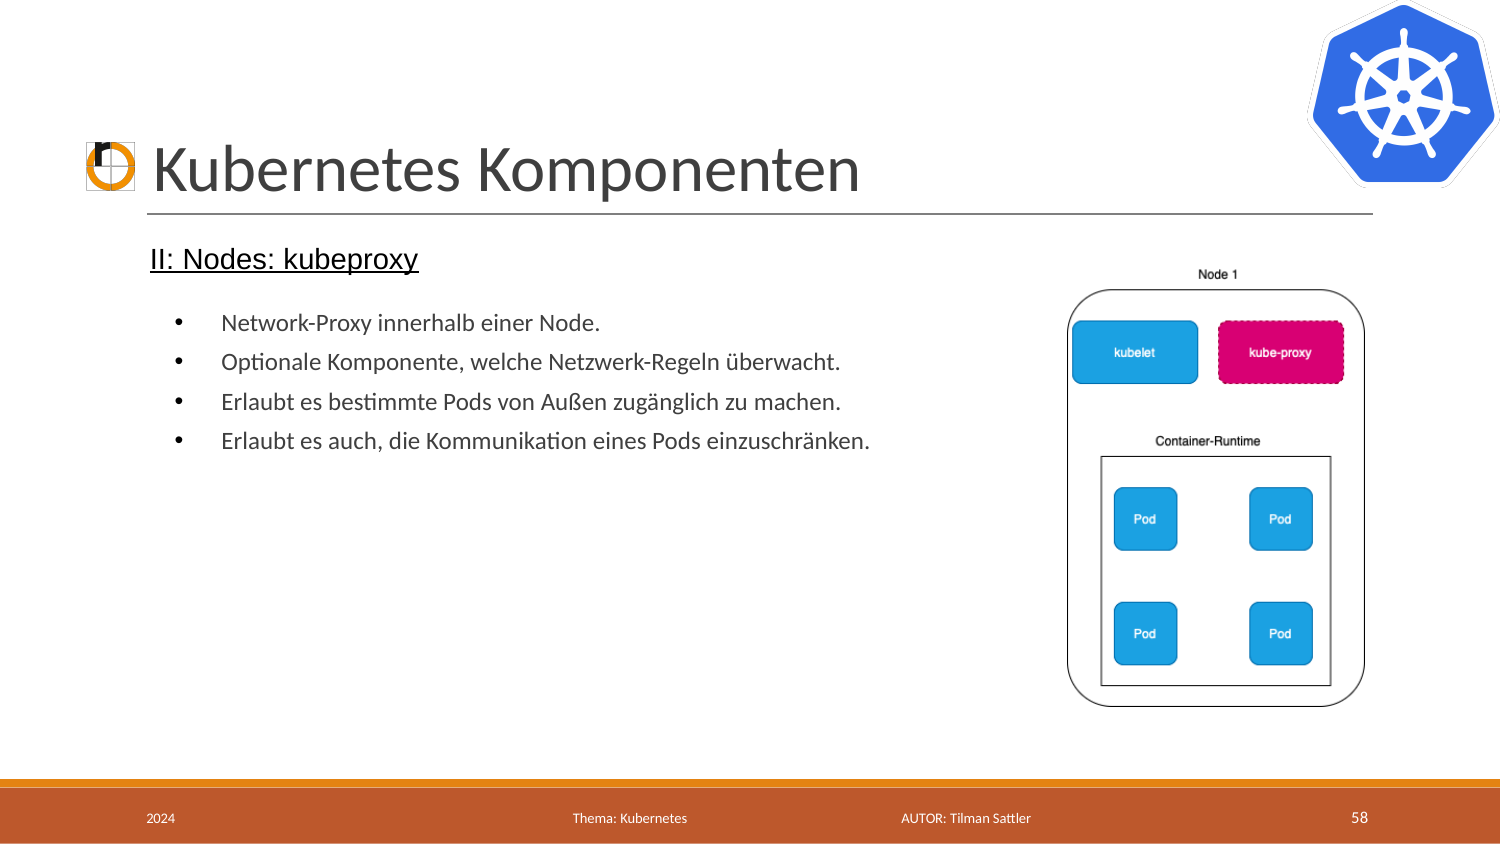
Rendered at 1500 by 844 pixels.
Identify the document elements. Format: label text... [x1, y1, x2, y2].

slide_number 2024 [135, 794, 440, 840]
text_box II: Nodes: kubeproxy [135, 233, 633, 283]
footer Thema: Kubernetes AUTOR: Tilman Sattler [453, 794, 1152, 840]
picture [1066, 258, 1366, 707]
picture [83, 141, 136, 191]
title Kubernetes Komponenten [141, 32, 1380, 211]
picture [1307, 0, 1500, 188]
list Network-Proxy innerhalb einer Node. Optionale Komponente, welche Netzwerk-Regeln überwacht. Erlaubt es bestimmte Pods von Außen zugänglich zu machen. Erlaubt es auch, die Kommunikation eines Pods einzuschränken. [135, 304, 1373, 723]
slide_number 58 [1218, 794, 1380, 840]
